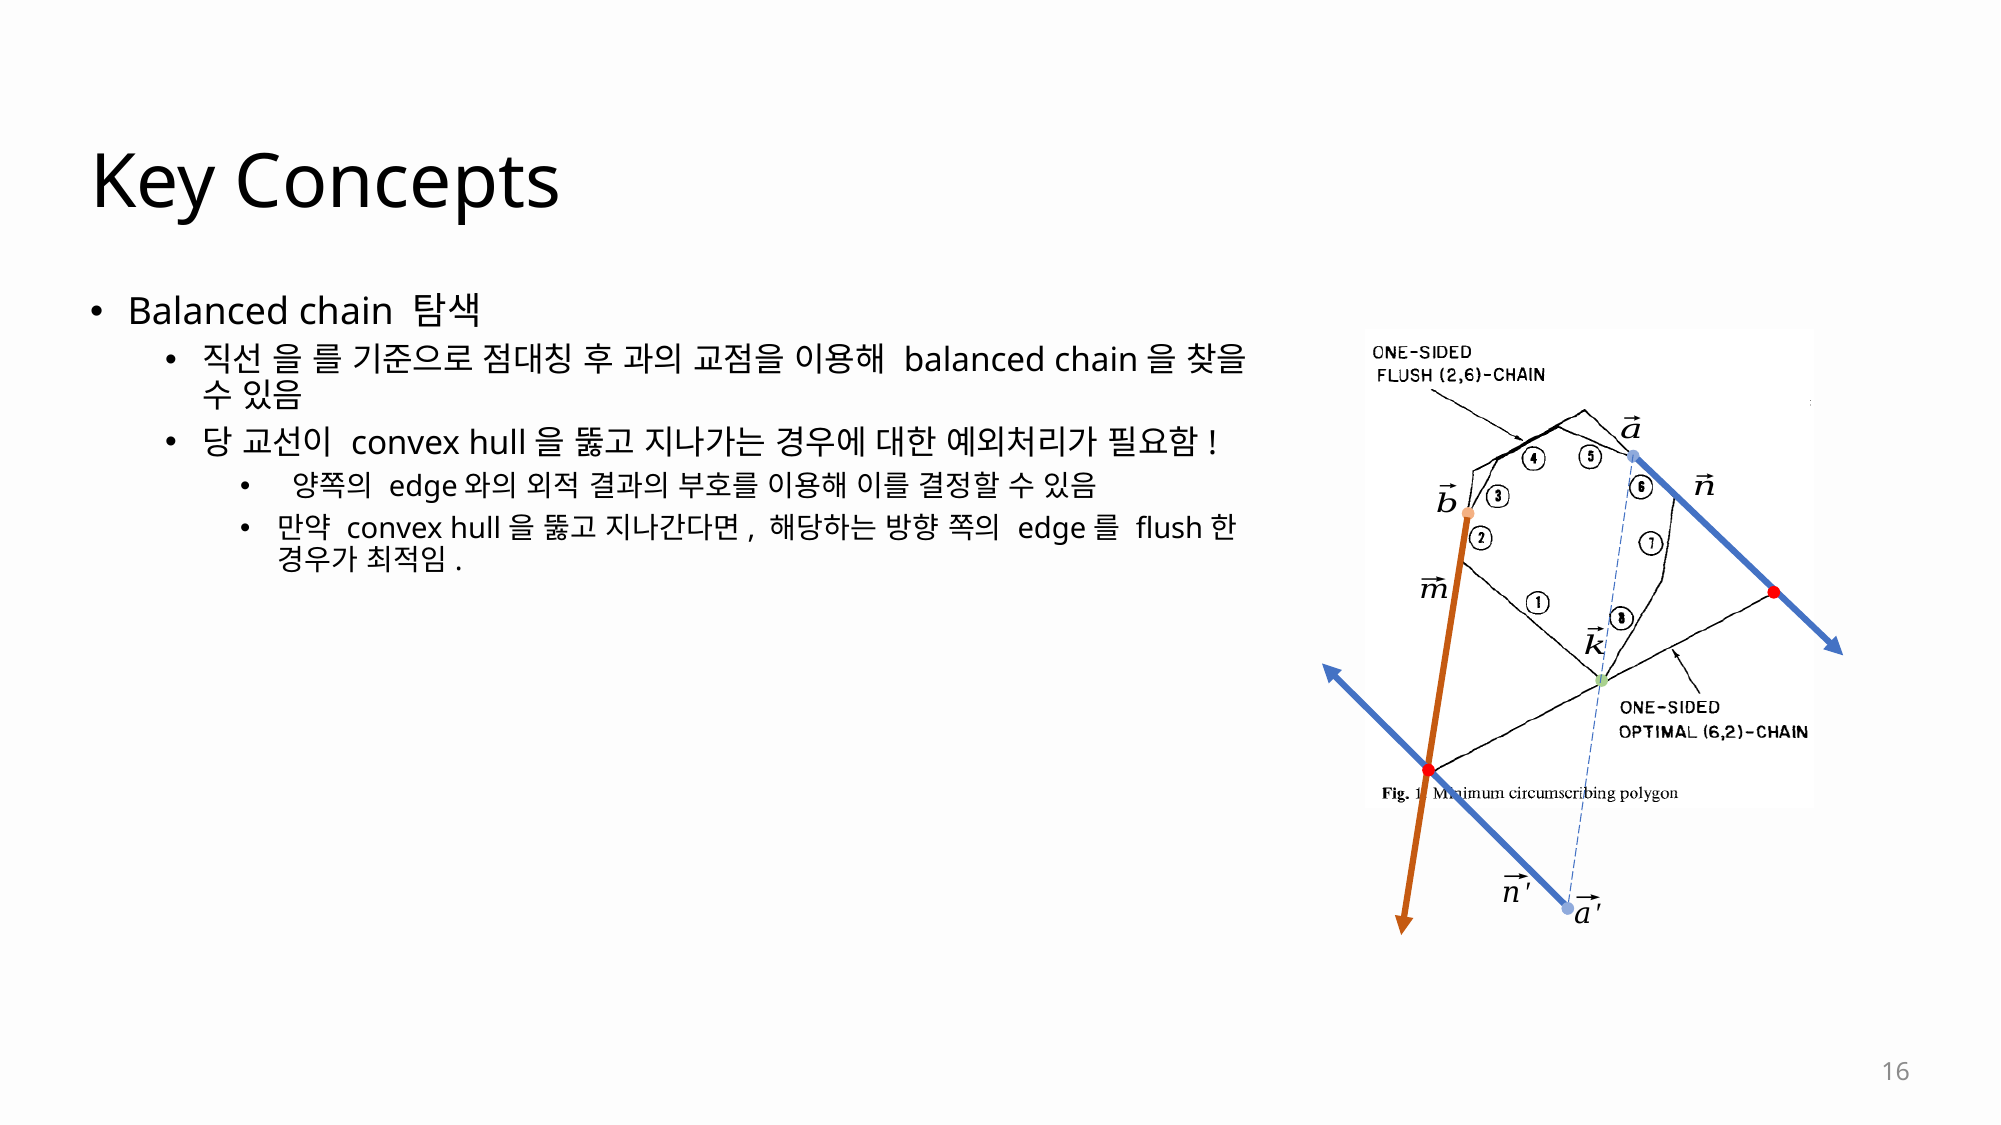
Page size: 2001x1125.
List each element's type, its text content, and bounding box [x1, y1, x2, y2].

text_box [1322, 329, 1844, 935]
title Key Concepts [75, 82, 1925, 285]
slide_number 16 [1475, 1042, 1925, 1103]
